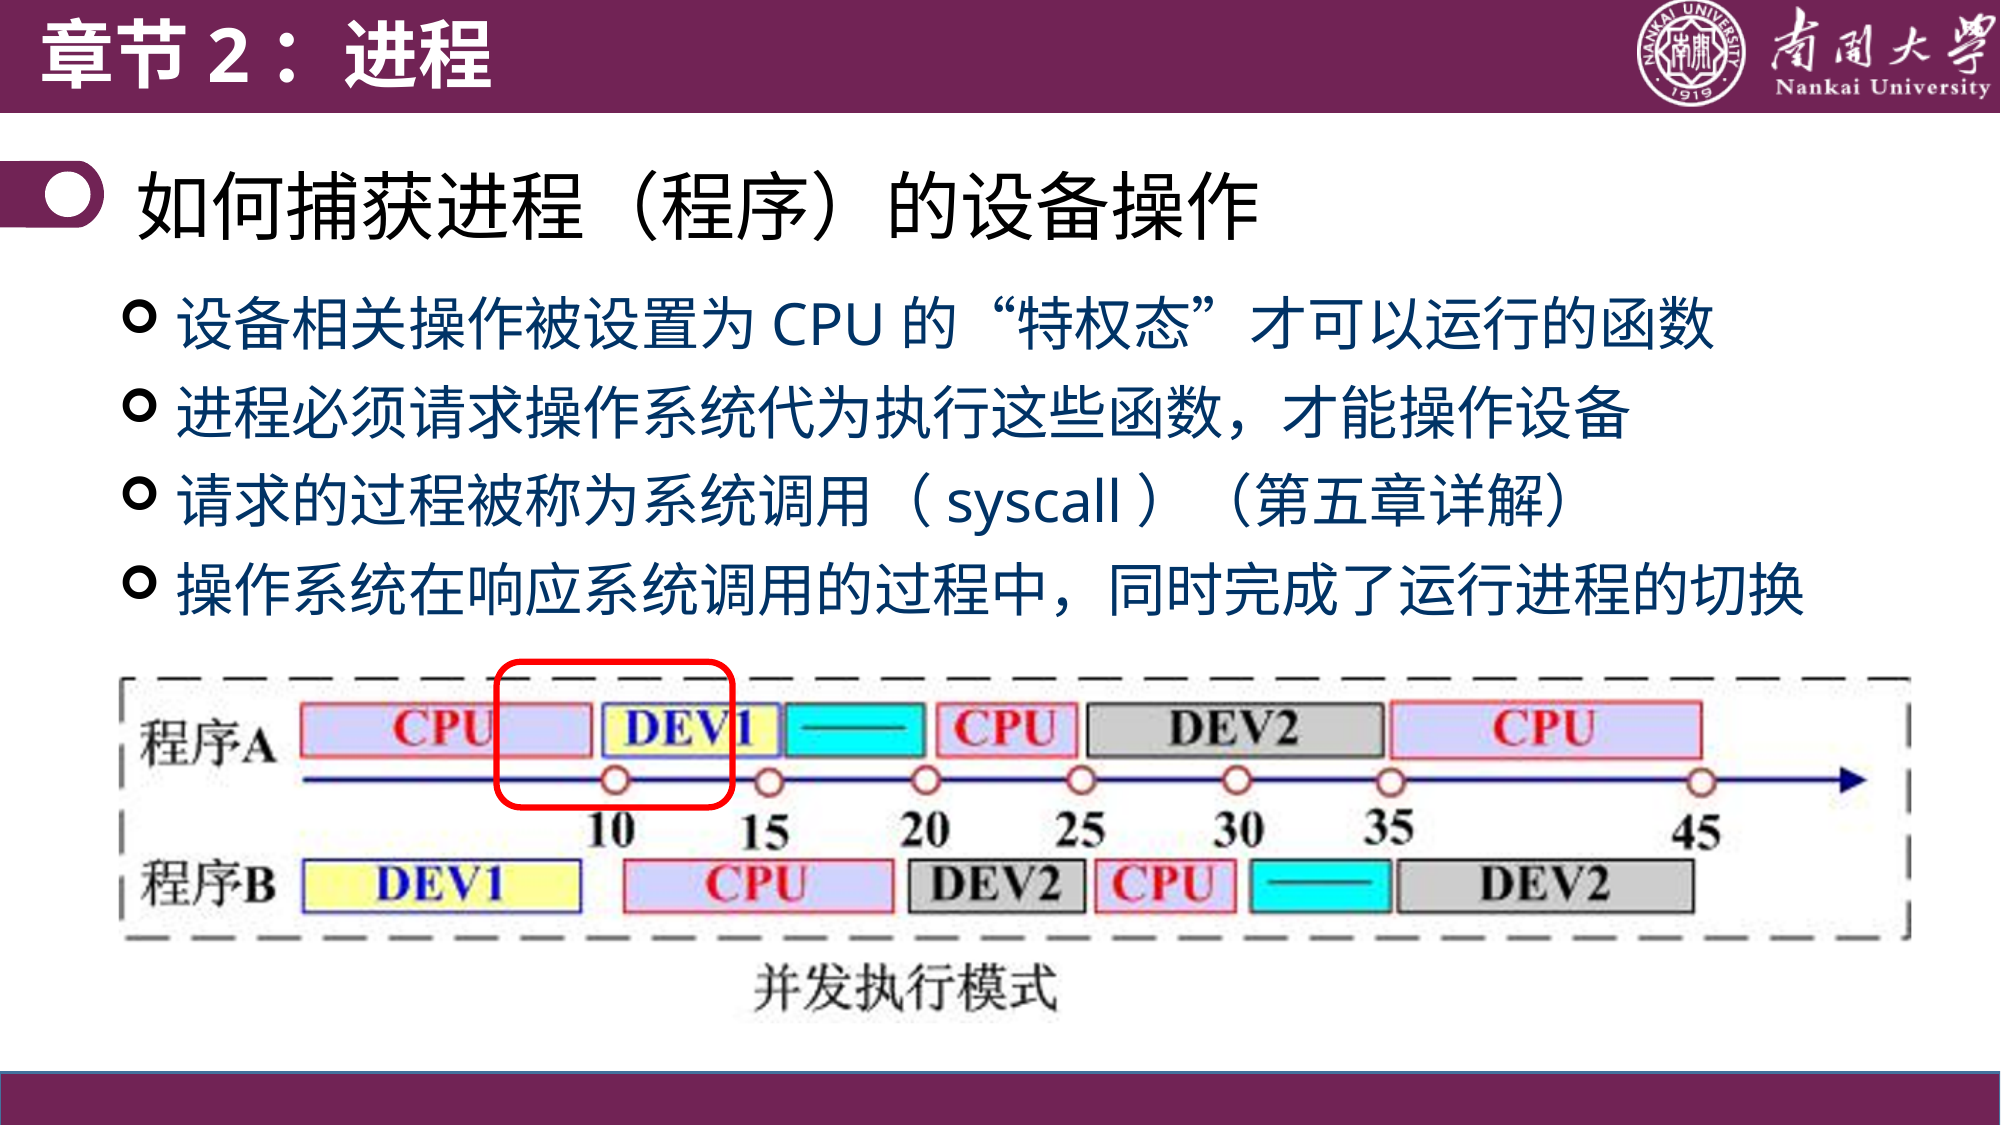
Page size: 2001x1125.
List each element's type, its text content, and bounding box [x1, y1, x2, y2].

picture [1637, 0, 2001, 110]
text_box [0, 160, 104, 228]
text_box 章节2：进程 [24, 0, 1025, 116]
text_box 设备相关操作被设置为CPU的“特权态”才可以运行的函数 进程必须请求操作系统代为执行这些函数，才能操作设备 请求的过程被称为系统调用（syscall）（第五章详解） 操作系统在响应系统调用的过程中，同时完成了运行进程的切换 [103, 272, 1910, 620]
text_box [24, 620, 2000, 1039]
text_box 如何捕获进程（程序）的设备操作 [119, 130, 1620, 259]
